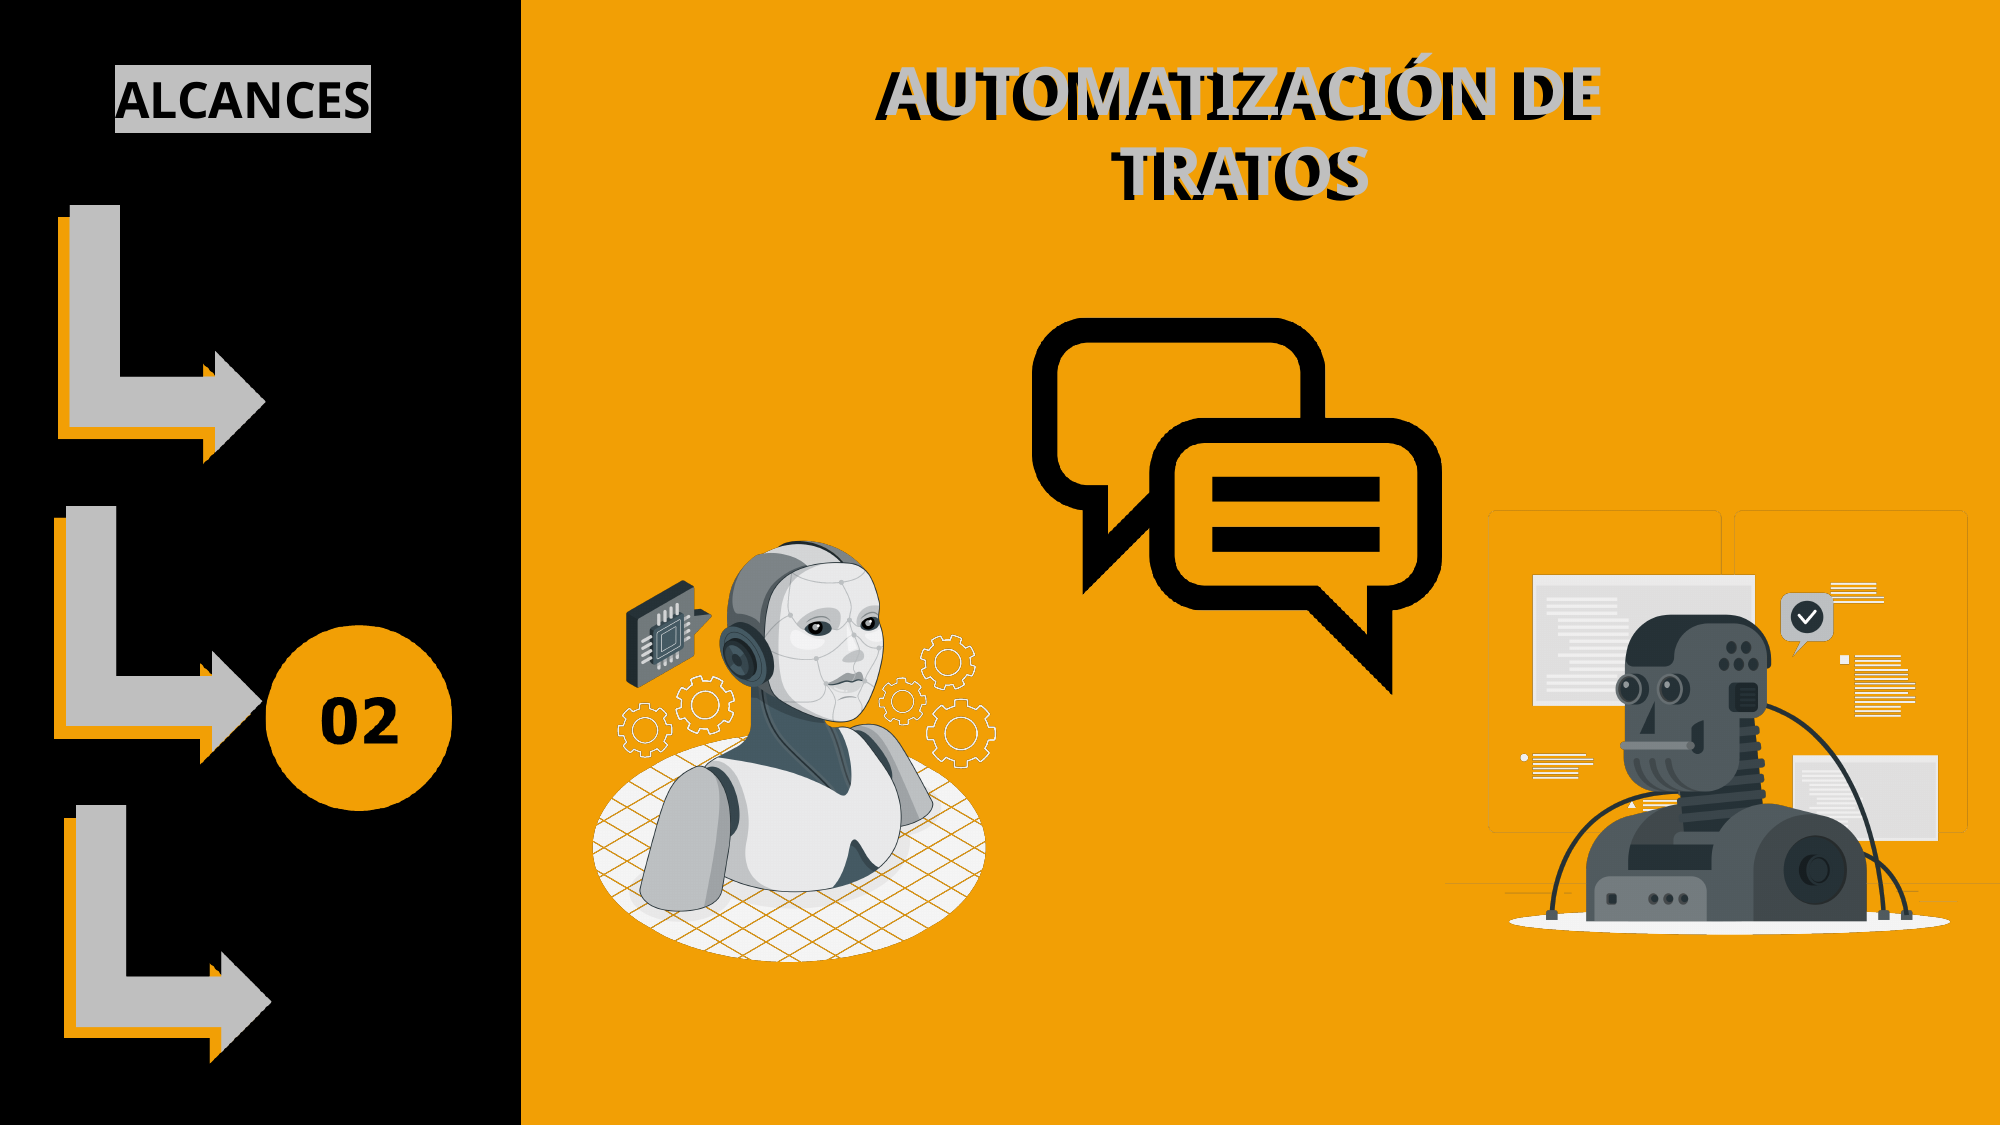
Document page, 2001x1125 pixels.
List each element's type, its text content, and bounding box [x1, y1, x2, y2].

text_box ALCANCES [100, 61, 405, 136]
picture [1032, 301, 1442, 711]
text_box AUTOMATIZACIÓN DE TRATOS [847, 41, 1644, 217]
text_box AUTOMATIZACIÓN DE TRATOS [838, 46, 1634, 222]
picture [561, 515, 1017, 970]
text_box [0, 0, 521, 1125]
picture [54, 205, 452, 1064]
picture [1445, 448, 2000, 1017]
